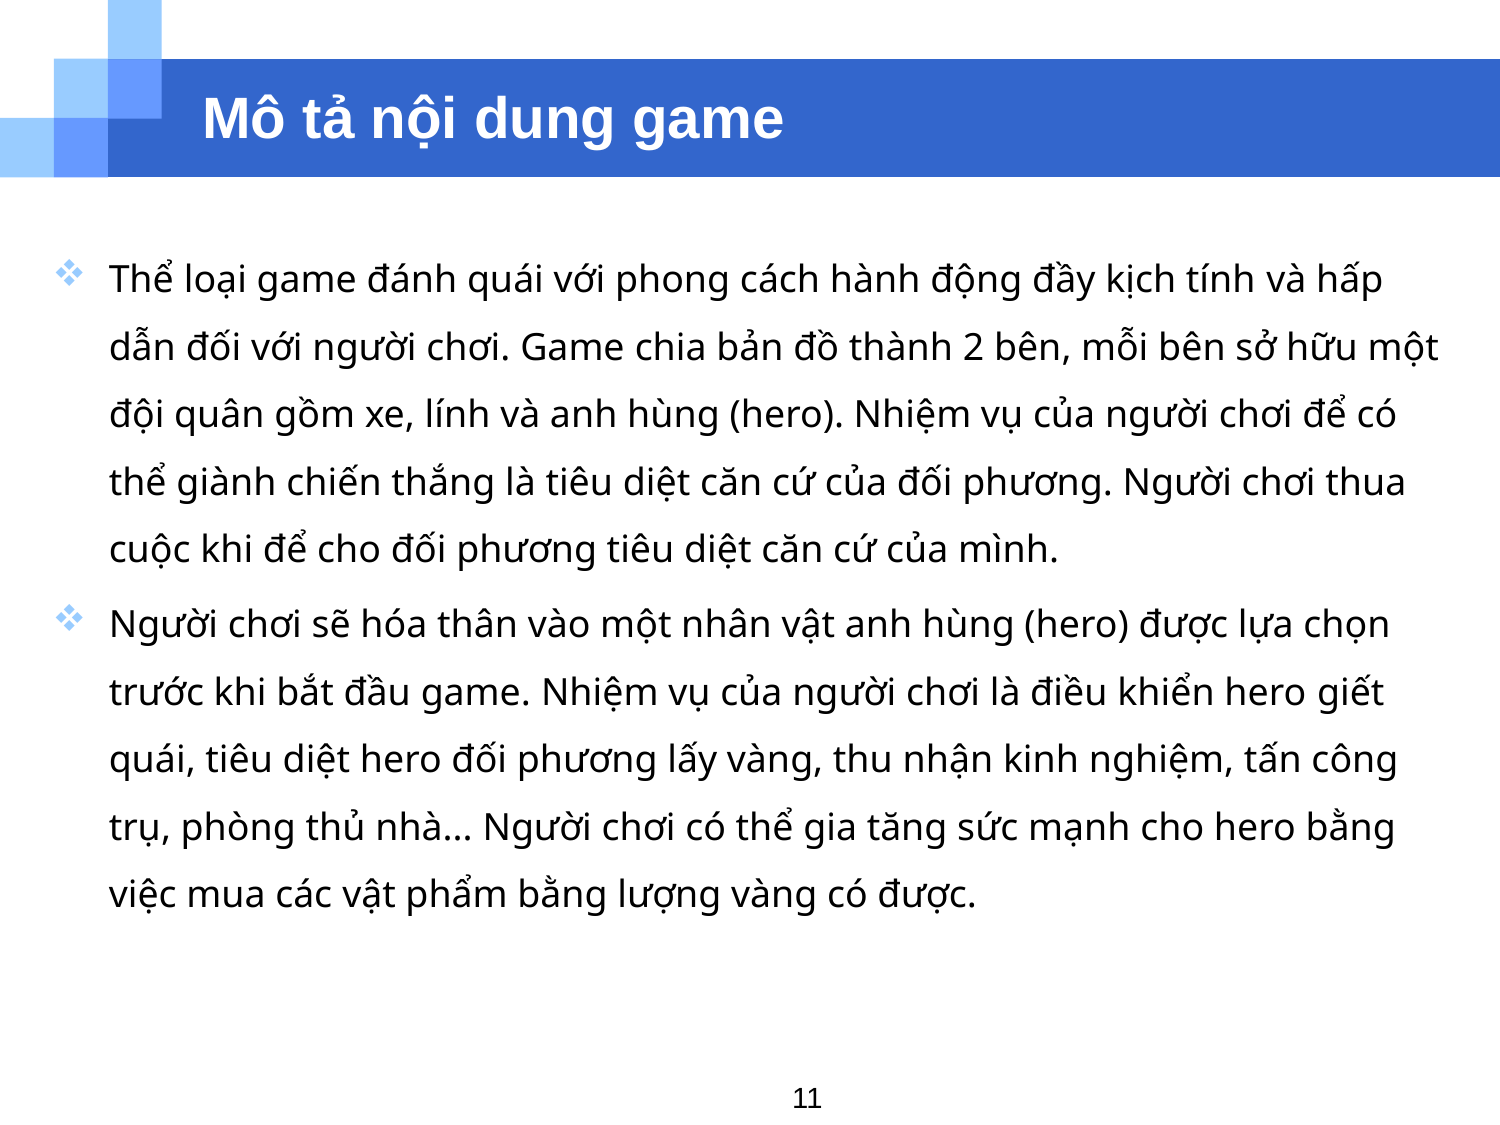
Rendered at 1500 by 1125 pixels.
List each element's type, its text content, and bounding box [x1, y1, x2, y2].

list Thể loại game đánh quái với phong cách hành động đầy kịch tính và hấp dẫn đối với người chơi. Game chia bản đồ thành 2 bên, mỗi bên sở hữu một đội quân gồm xe, lính và anh hùng (hero). Nhiệm vụ của người chơi để có thể giành chiến thắng là tiêu diệt căn cứ của đối phương. Người chơi thua cuộc khi để cho đối phương tiêu diệt căn cứ của mình. Người chơi sẽ hóa thân vào một nhân vật anh hùng (hero) được lựa chọn trước khi bắt đầu game. Nhiệm vụ của người chơi là điều khiển hero giết quái, tiêu diệt hero đối phương lấy vàng, thu nhận kinh nghiệm, tấn công trụ, phòng thủ nhà... Người chơi có thể gia tăng sức mạnh cho hero bằng việc mua các vật phẩm bằng lượng vàng có được. [37, 224, 1475, 1063]
title Mô tả nội dung game [187, 75, 1400, 155]
slide_number 11 [487, 1072, 838, 1125]
